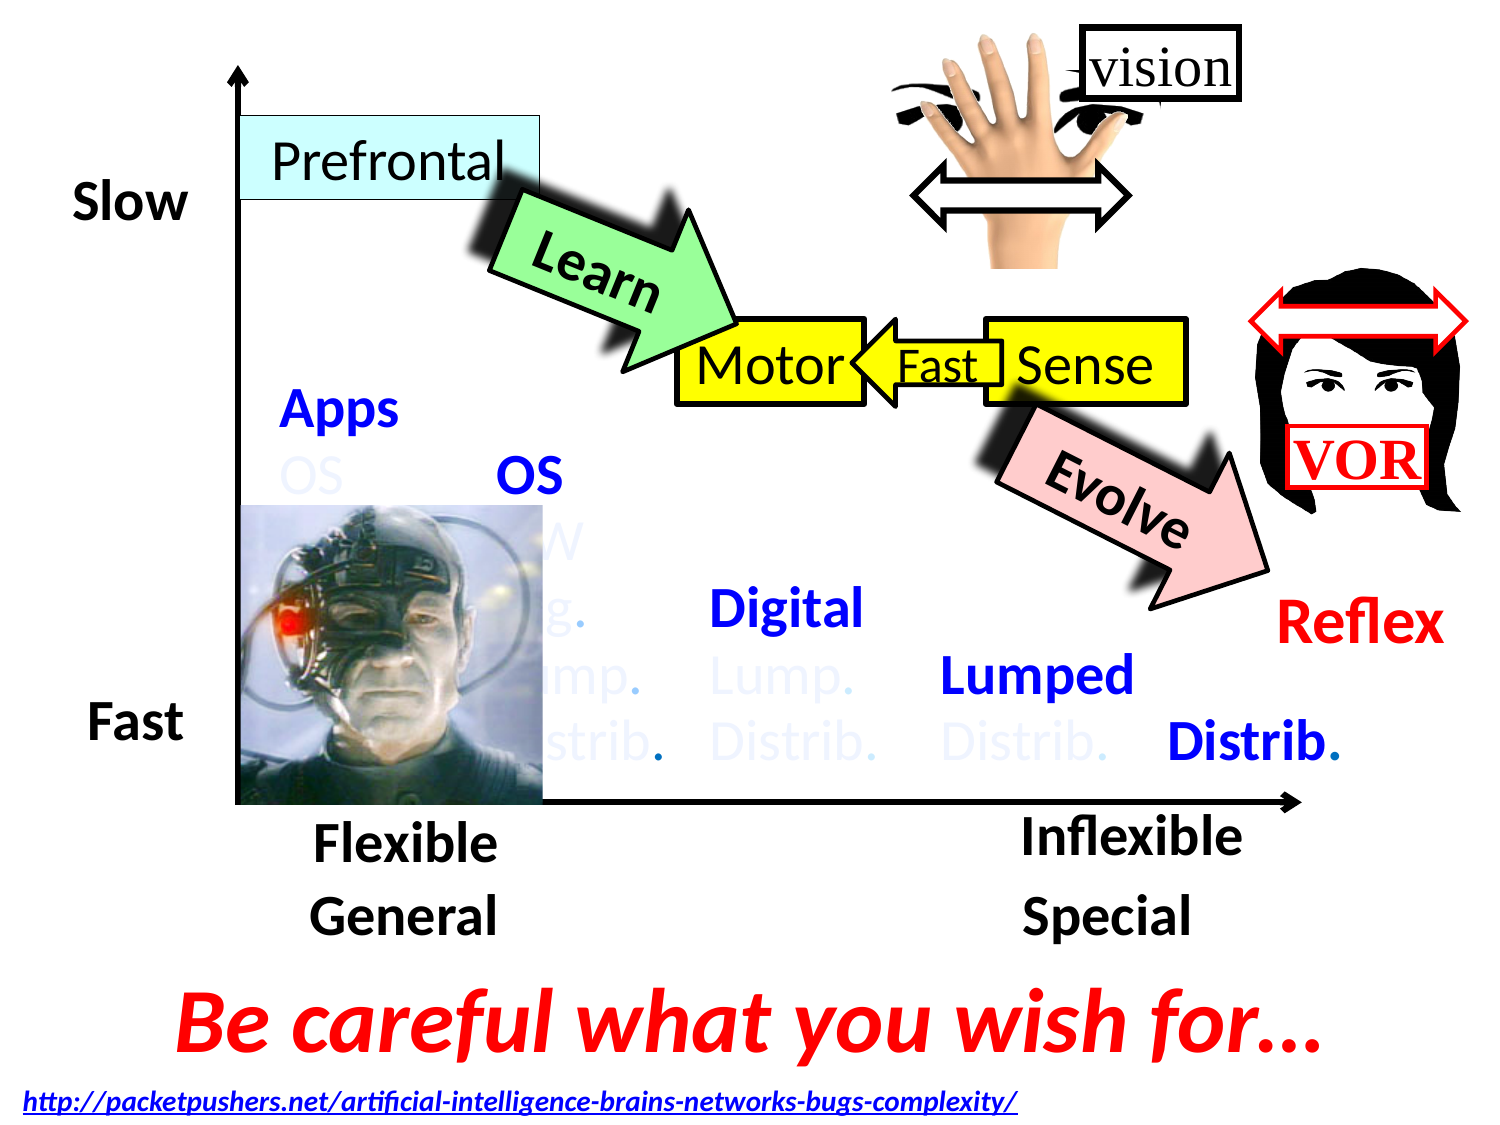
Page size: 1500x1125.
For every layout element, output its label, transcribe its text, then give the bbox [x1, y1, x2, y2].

text_box Be careful what you wish for… [159, 963, 1340, 1078]
text_box http://packetpushers.net/artificial-intelligence-brains-networks-bugs-complexity/ [7, 1074, 1034, 1125]
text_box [46, 27, 1500, 956]
